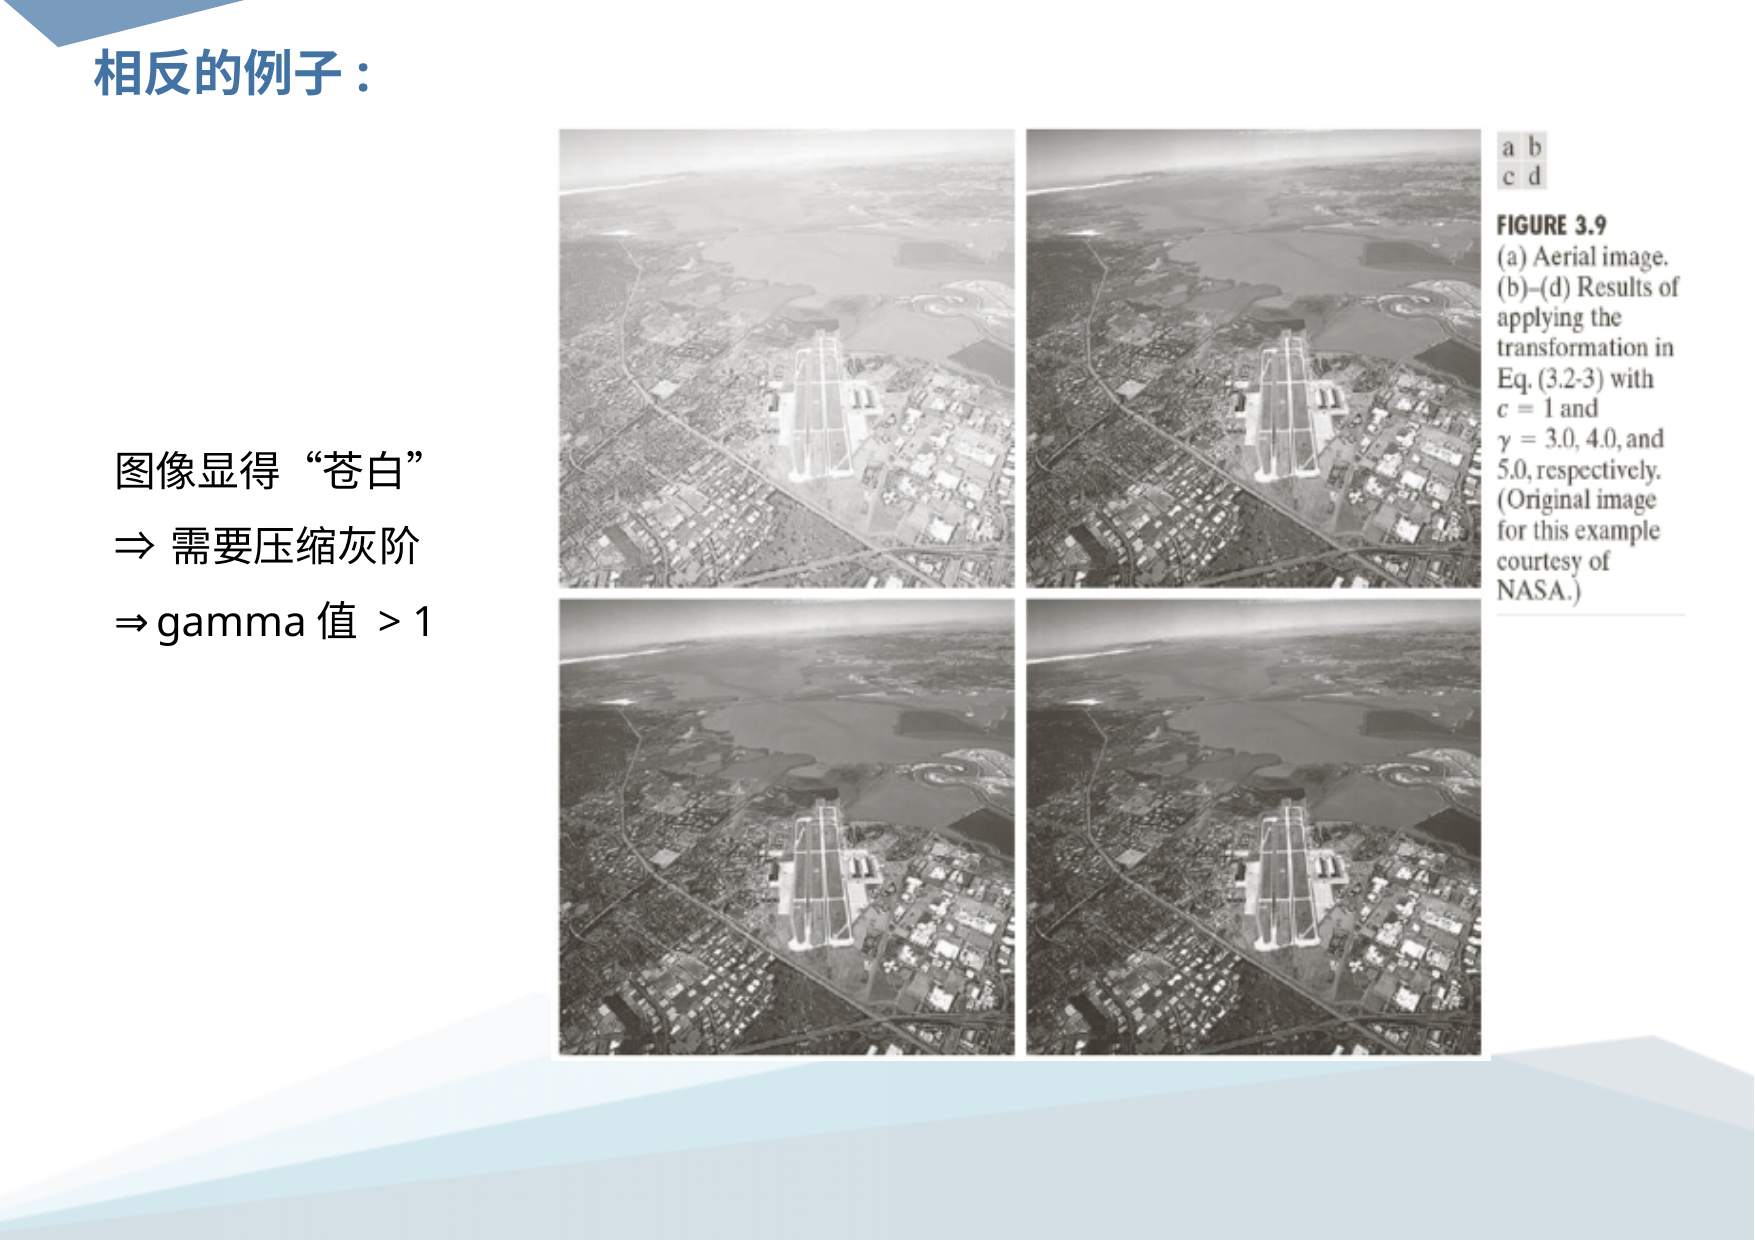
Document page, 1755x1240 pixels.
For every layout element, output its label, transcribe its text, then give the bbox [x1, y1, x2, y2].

text_box [3, 0, 245, 48]
text_box 相反的例子: [94, 65, 536, 109]
picture [0, 126, 1755, 1240]
text_box 图像显得“苍白” ⇒ 需要压缩灰阶 ⇒ gamma值 > 1 [114, 419, 449, 653]
